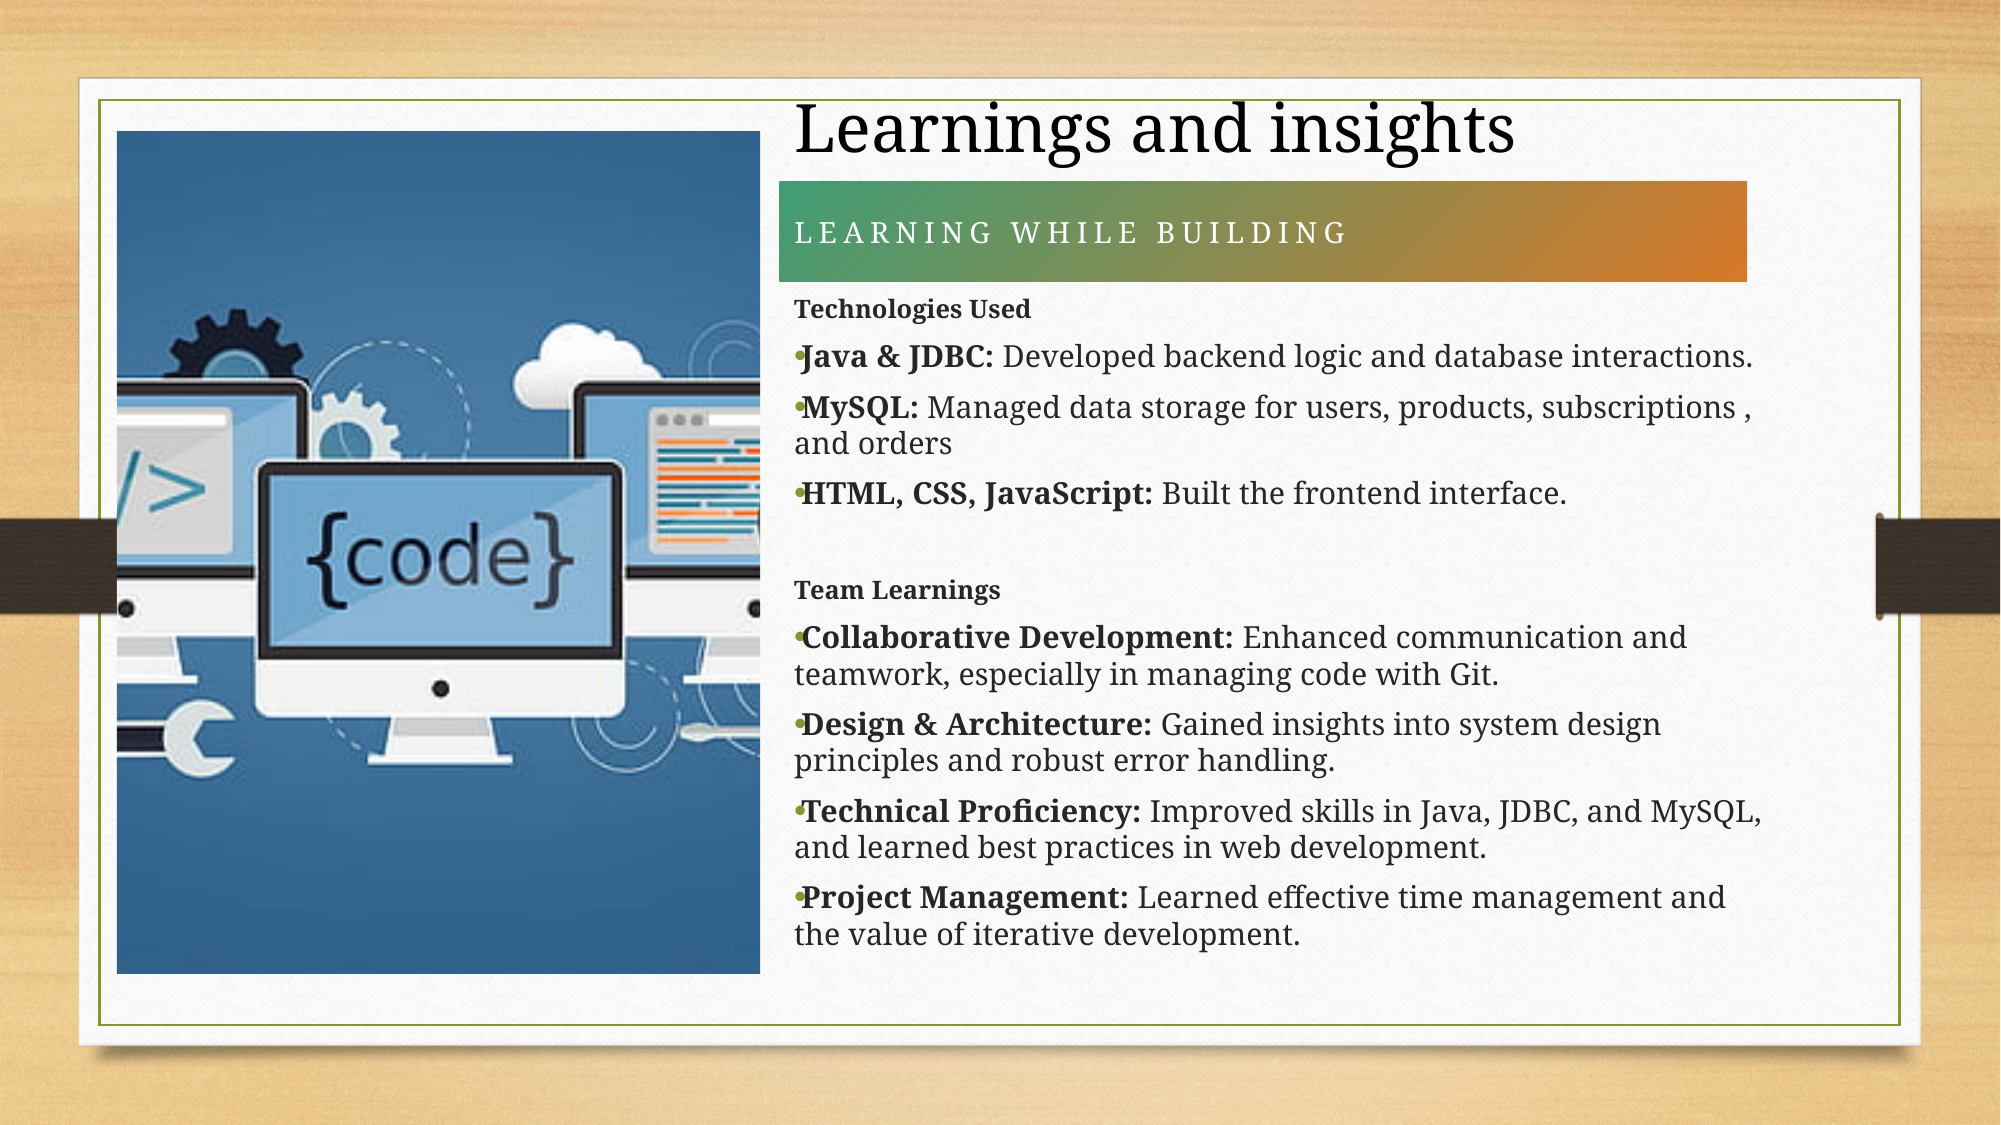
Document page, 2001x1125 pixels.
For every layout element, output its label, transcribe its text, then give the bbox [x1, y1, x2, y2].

list Learning while building [779, 181, 1748, 282]
list Technologies Used Java & JDBC: Developed backend logic and database interactions. MySQL: Managed data storage for users, products, subscriptions , and orders HTML, CSS, JavaScript: Built the frontend interface. Team Learnings Collaborative Development: Enhanced communication and teamwork, especially in managing code with Git. Design & Architecture: Gained insights into system design principles and robust error handling. Technical Proficiency: Improved skills in Java, JDBC, and MySQL, and learned best practices in web development. Project Management: Learned effective time management and the value of iterative development. [779, 285, 1783, 986]
picture [0, 0, 2001, 1125]
title Learnings and insights [779, 86, 1747, 174]
